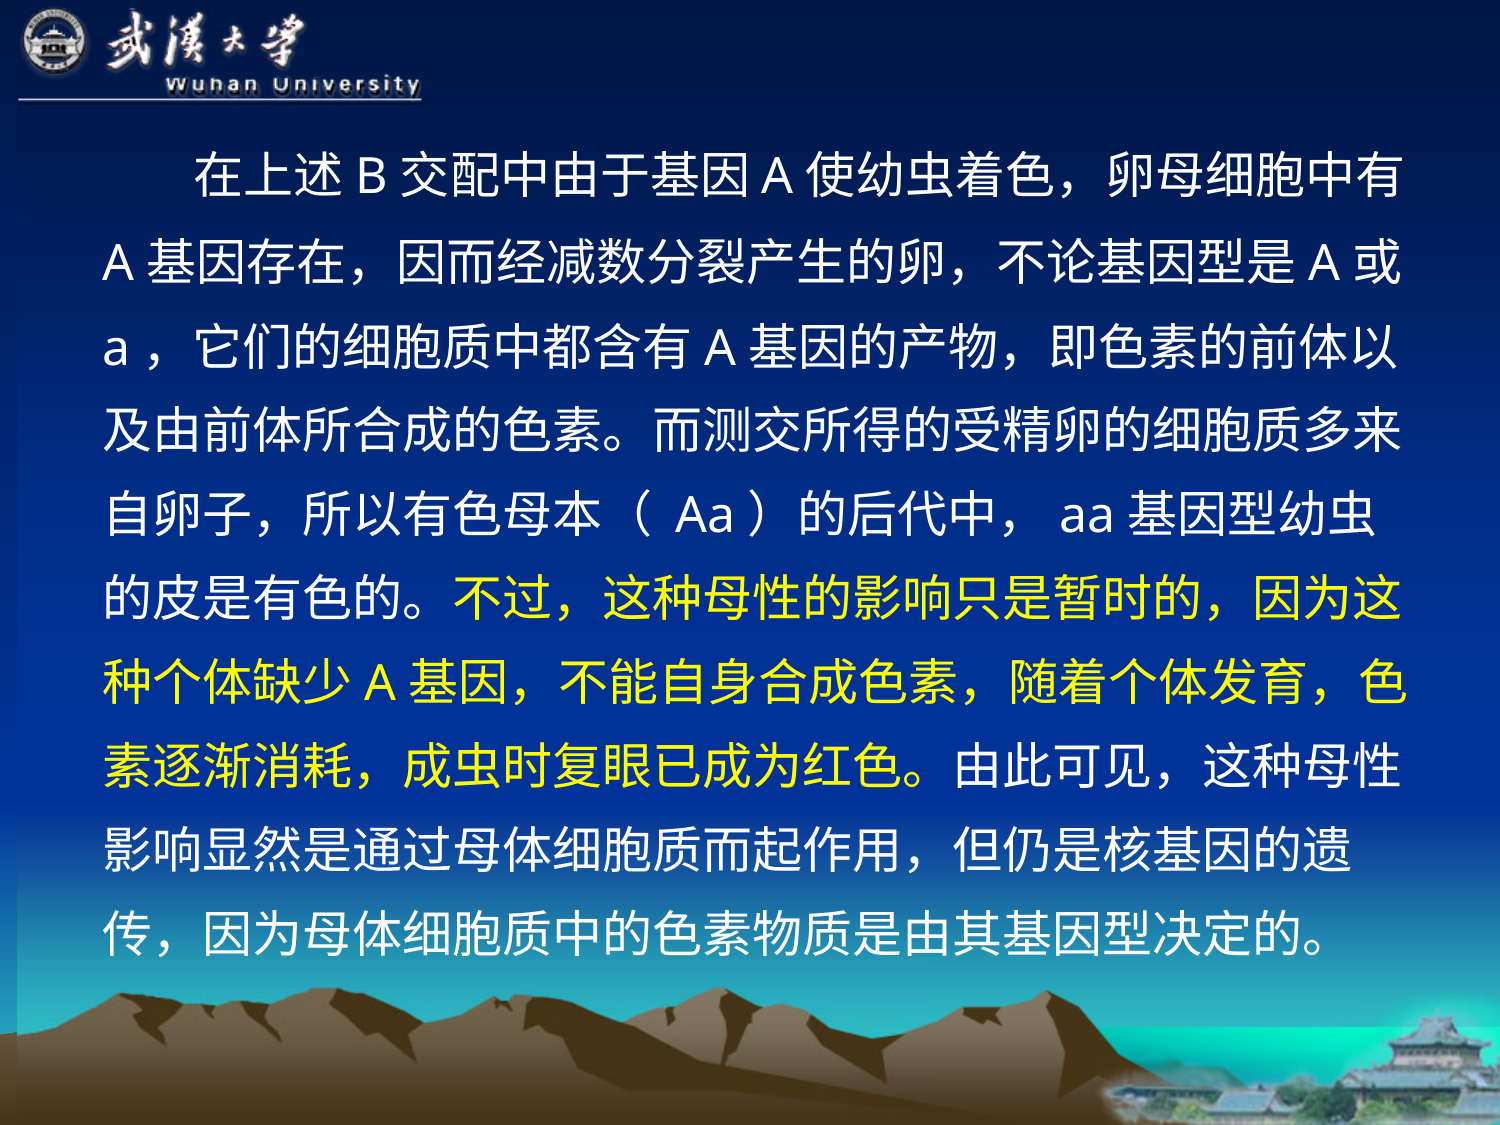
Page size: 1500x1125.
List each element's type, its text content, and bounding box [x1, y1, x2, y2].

list 在上述B交配中由于基因A使幼虫着色，卵母细胞中有A基因存在，因而经减数分裂产生的卵，不论基因型是A或a，它们的细胞质中都含有A基因的产物，即色素的前体以及由前体所合成的色素。而测交所得的受精卵的细胞质多来自卵子，所以有色母本（ Aa）的后代中，aa基因型幼虫的皮是有色的。不过，这种母性的影响只是暂时的，因为这种个体缺少A基因，不能自身合成色素，随着个体发育，色素逐渐消耗，成虫时复眼已成为红色。由此可见，这种母性影响显然是通过母体细胞质而起作用，但仍是核基因的遗传，因为母体细胞质中的色素物质是由其基因型决定的。 [87, 87, 1438, 988]
picture [17, 4, 1500, 1125]
